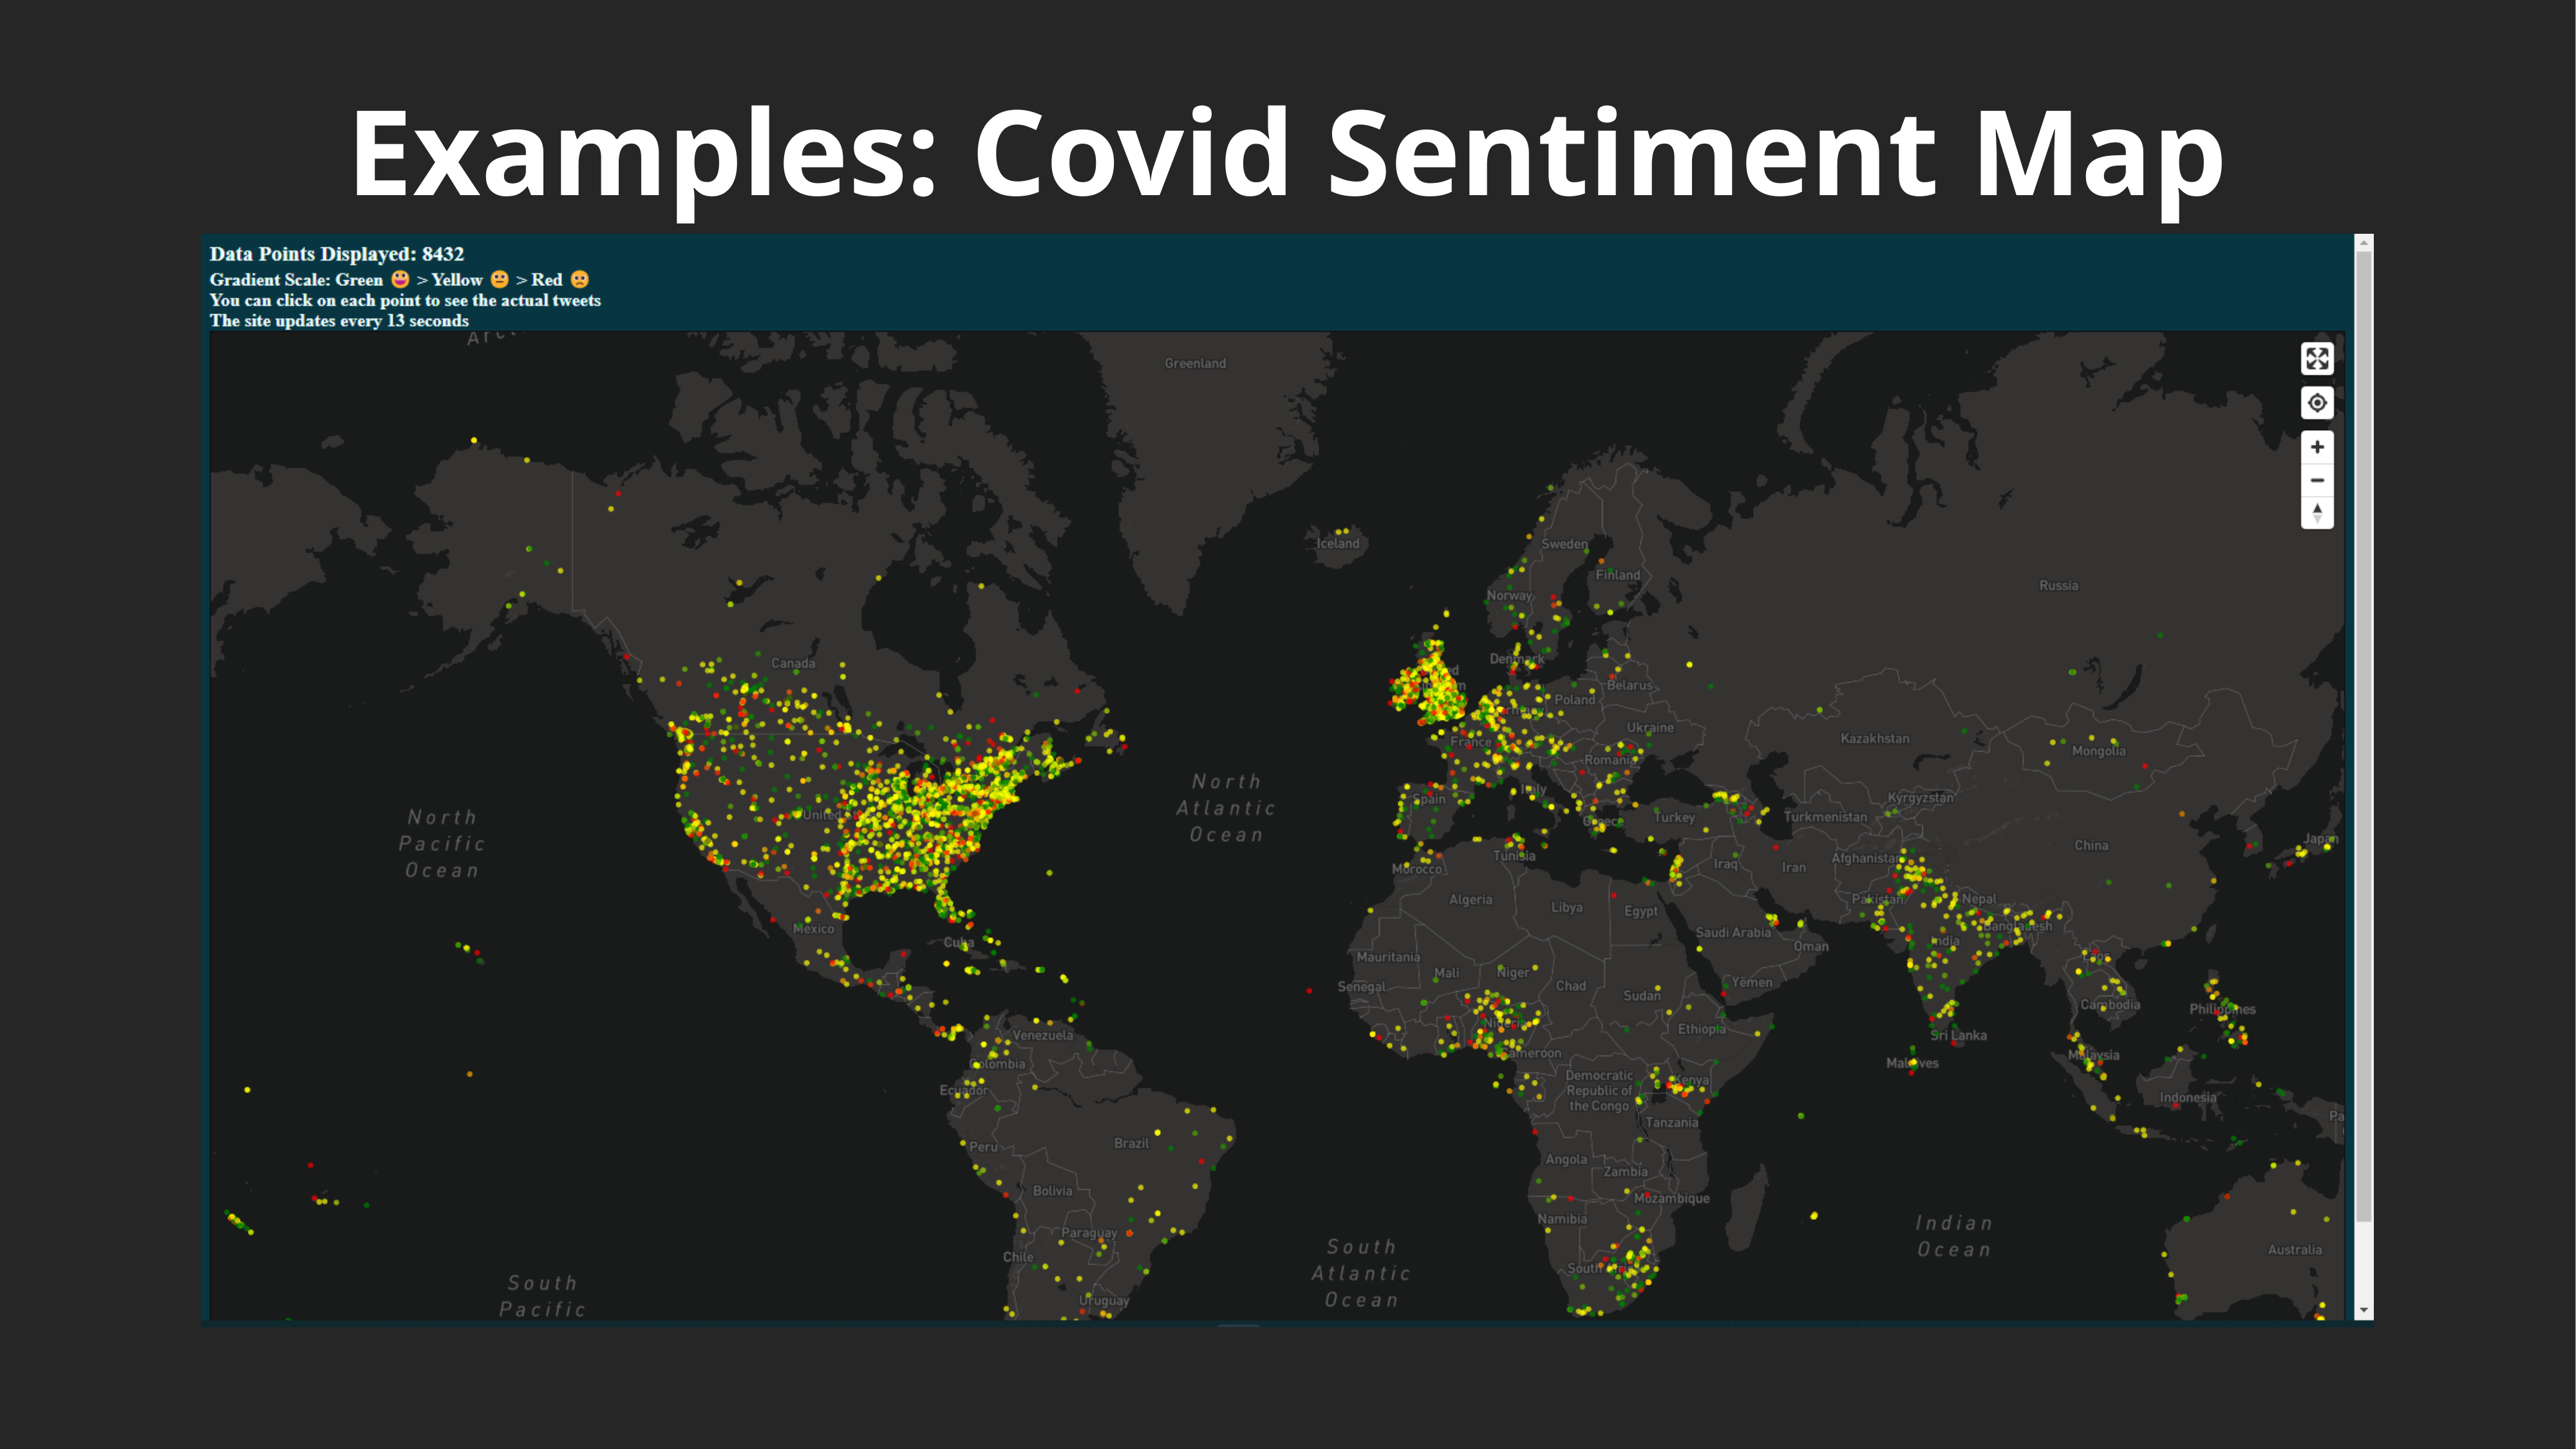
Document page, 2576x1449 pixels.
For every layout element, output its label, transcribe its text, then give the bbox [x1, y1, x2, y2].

title Examples: Covid Sentiment Map [129, 72, 2447, 314]
picture [201, 234, 2374, 1328]
